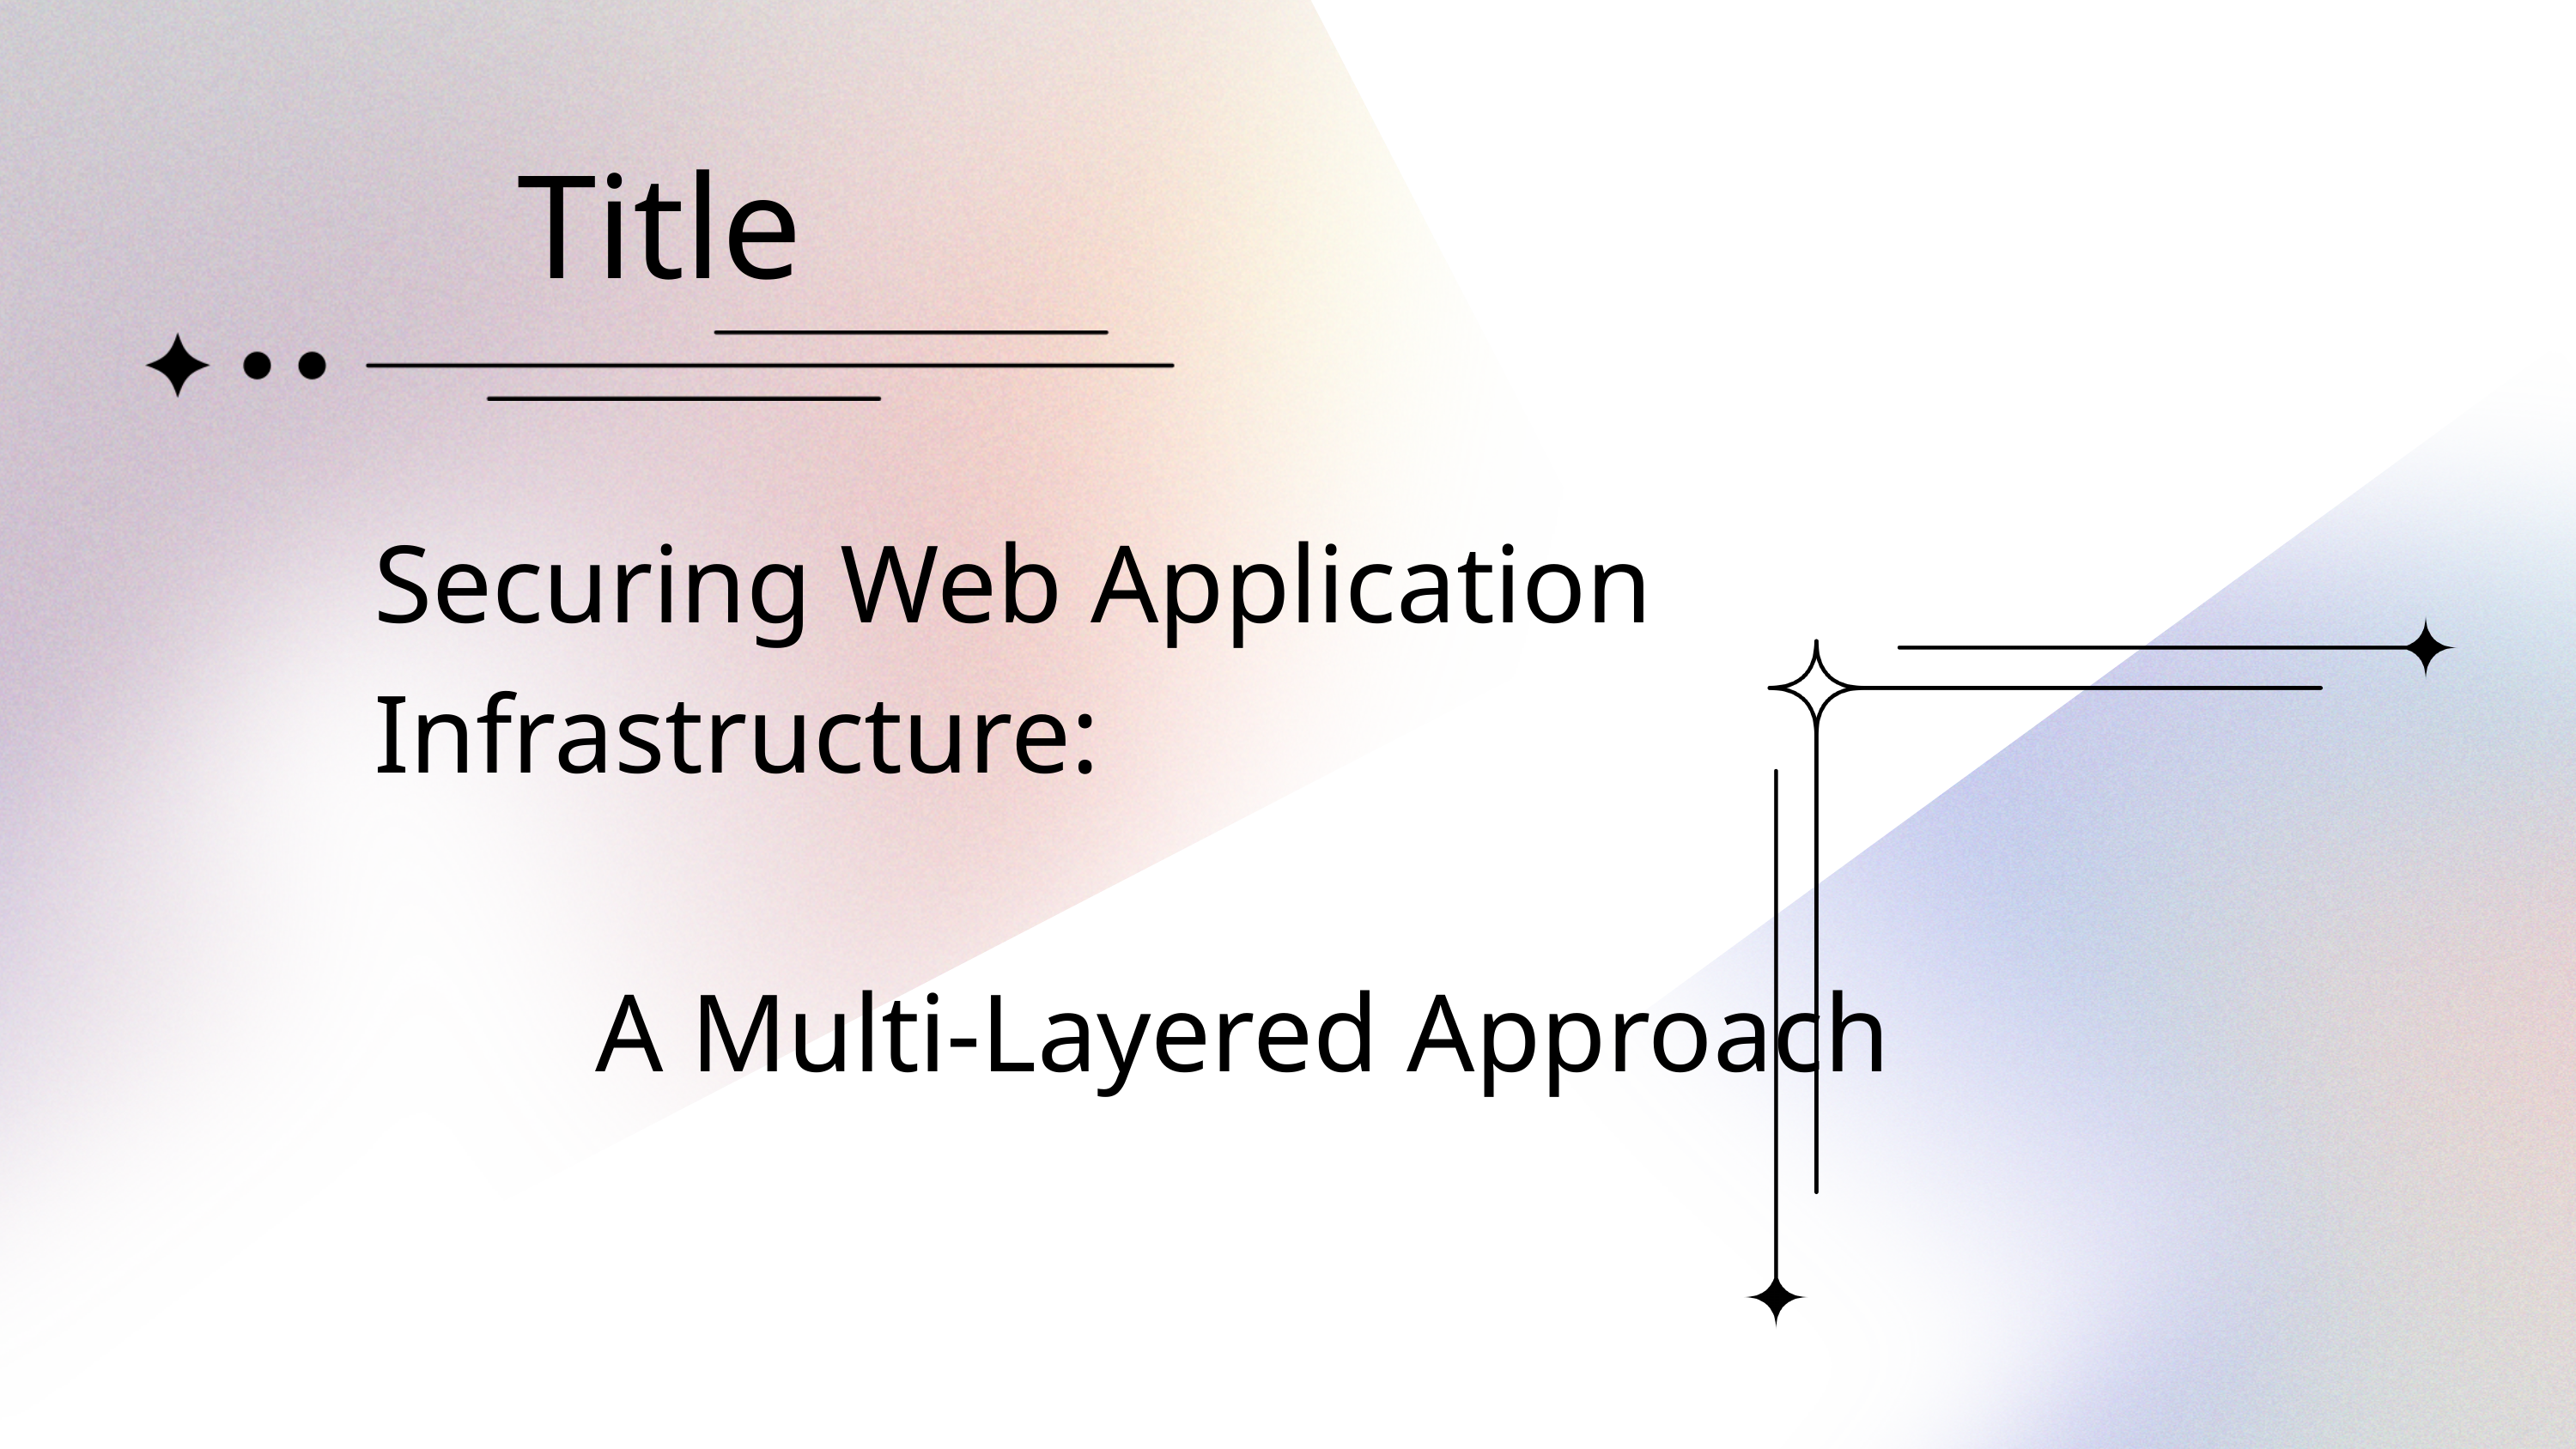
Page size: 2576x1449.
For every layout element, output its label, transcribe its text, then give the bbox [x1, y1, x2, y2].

text_box [144, 330, 1176, 401]
text_box Securing Web Application Infrastructure: A Multi-Layered Approach [374, 494, 2347, 1093]
text_box [1479, 345, 2576, 1449]
text_box [0, 0, 1568, 1449]
text_box Title [15, 170, 1304, 308]
text_box [1743, 615, 2458, 1330]
